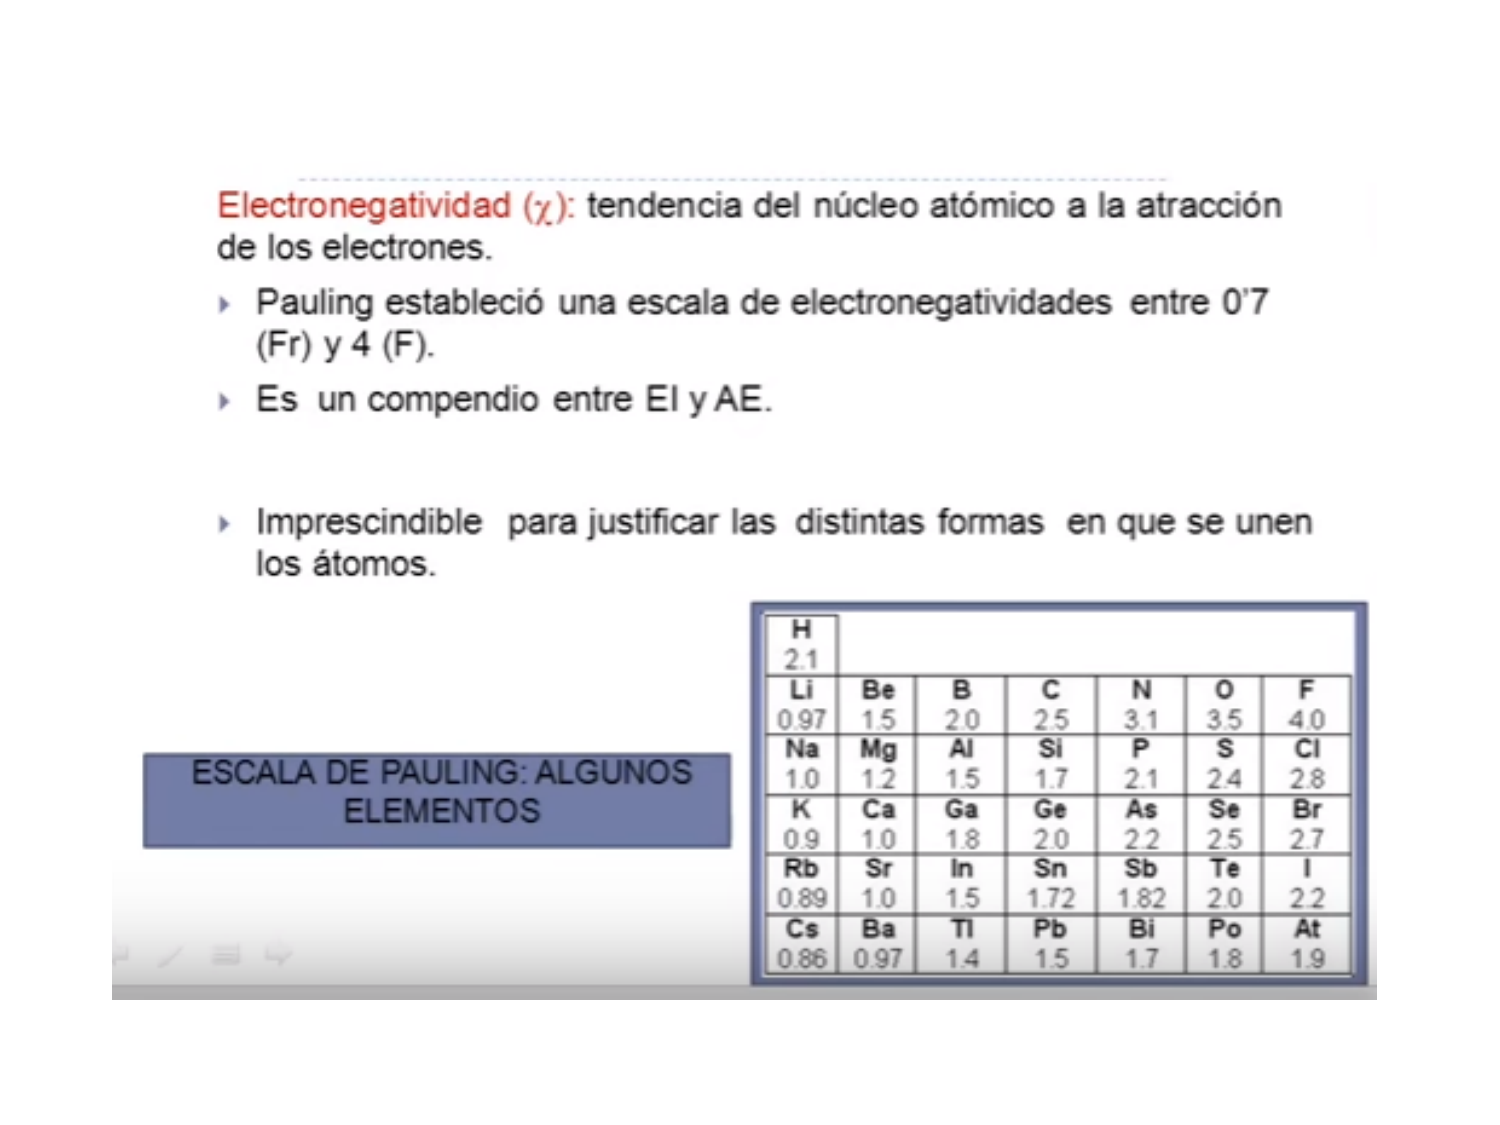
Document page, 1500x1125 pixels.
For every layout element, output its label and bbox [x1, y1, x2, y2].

picture [111, 160, 1377, 1000]
